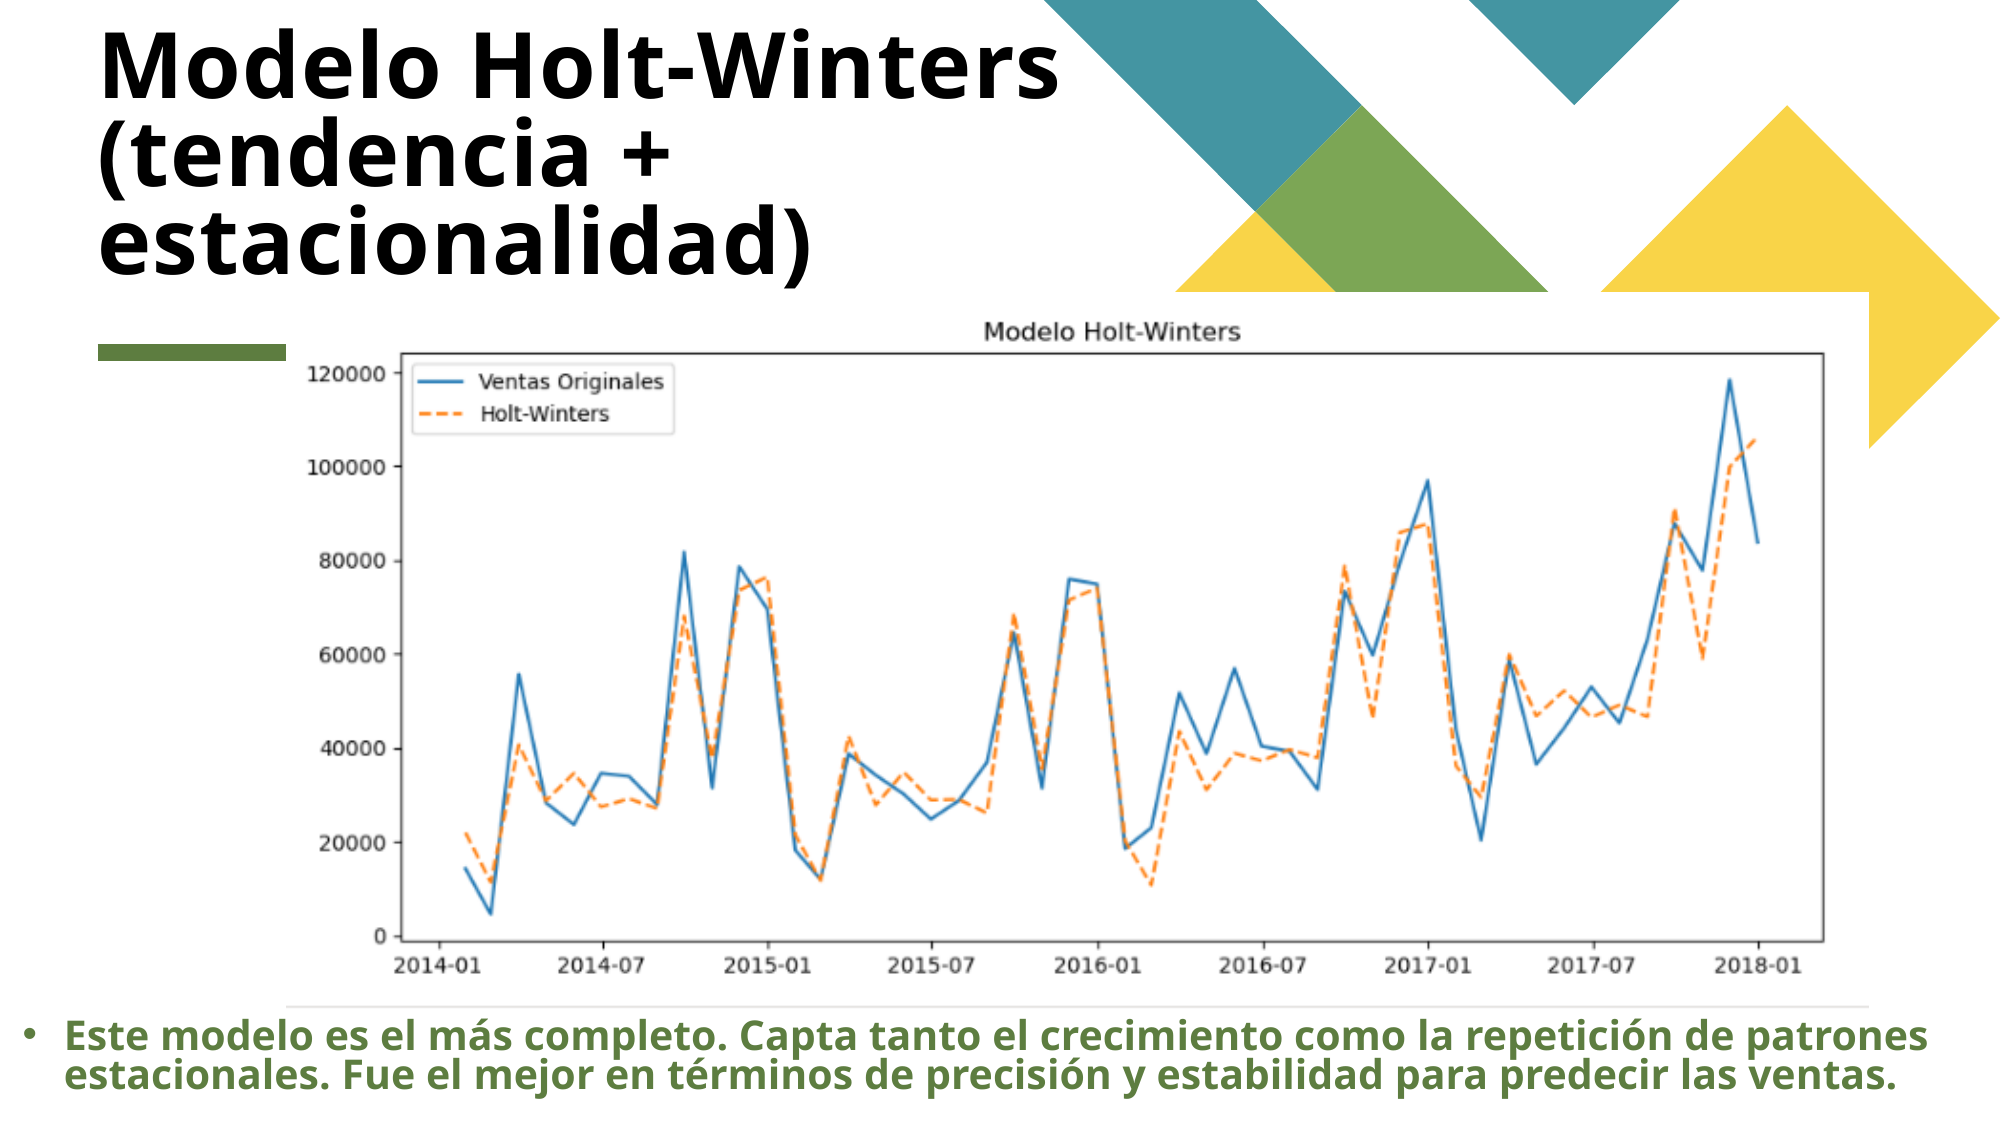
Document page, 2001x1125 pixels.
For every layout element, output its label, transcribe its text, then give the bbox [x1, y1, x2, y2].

title Modelo Holt-Winters (tendencia + estacionalidad) [97, 31, 1211, 293]
picture [286, 292, 1869, 1015]
list Este modelo es el más completo. Capta tanto el crecimiento como la repetición de patrones estacionales. Fue el mejor en términos de precisión y estabilidad para predecir las ventas. [22, 981, 1930, 1125]
